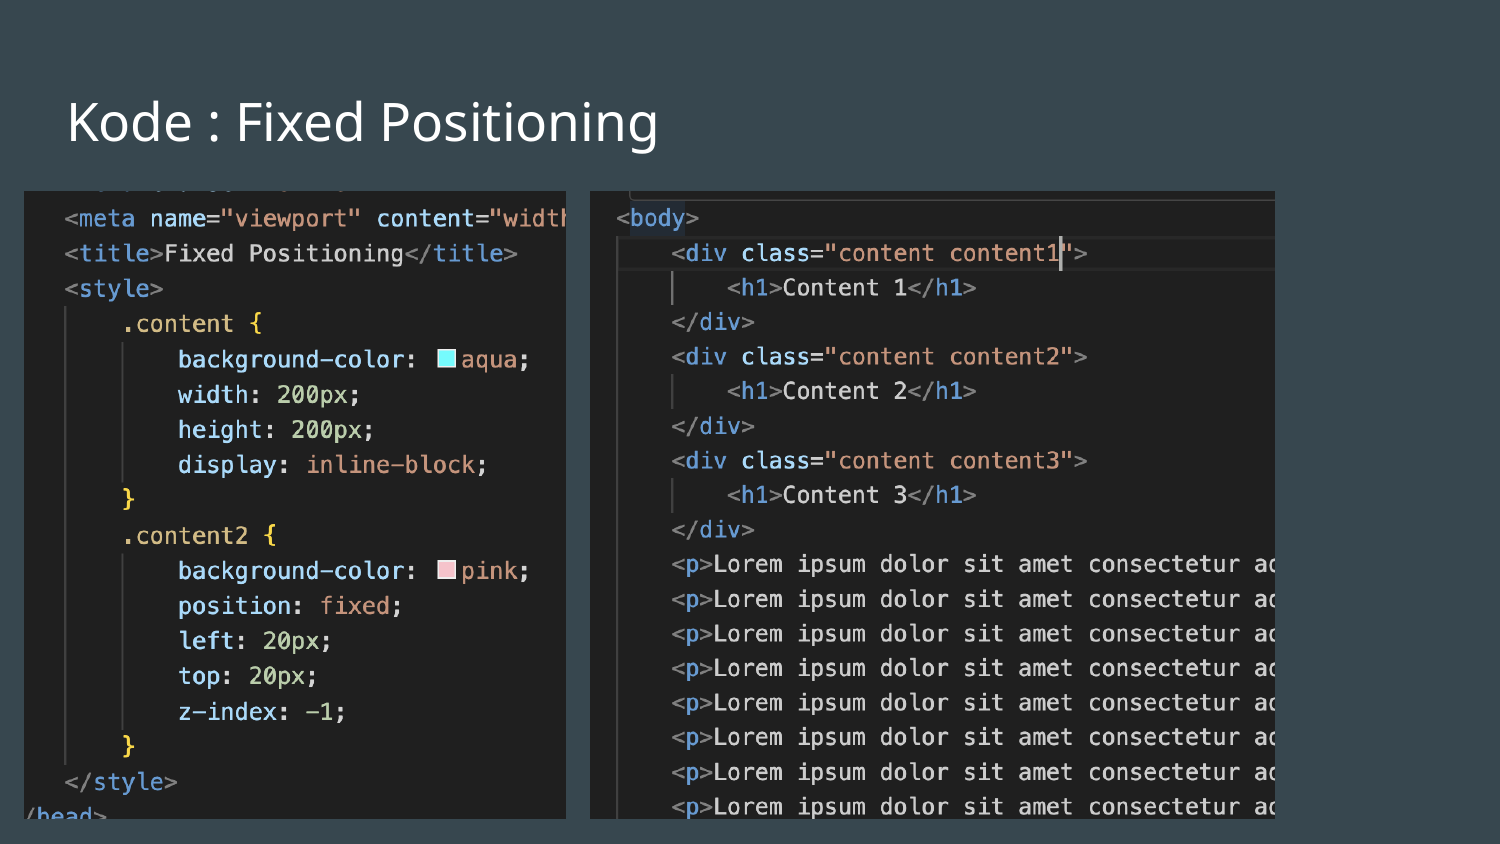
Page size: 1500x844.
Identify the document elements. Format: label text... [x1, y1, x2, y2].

picture [590, 191, 1276, 819]
title Kode : Fixed Positioning [51, 72, 1449, 167]
picture [24, 191, 566, 819]
